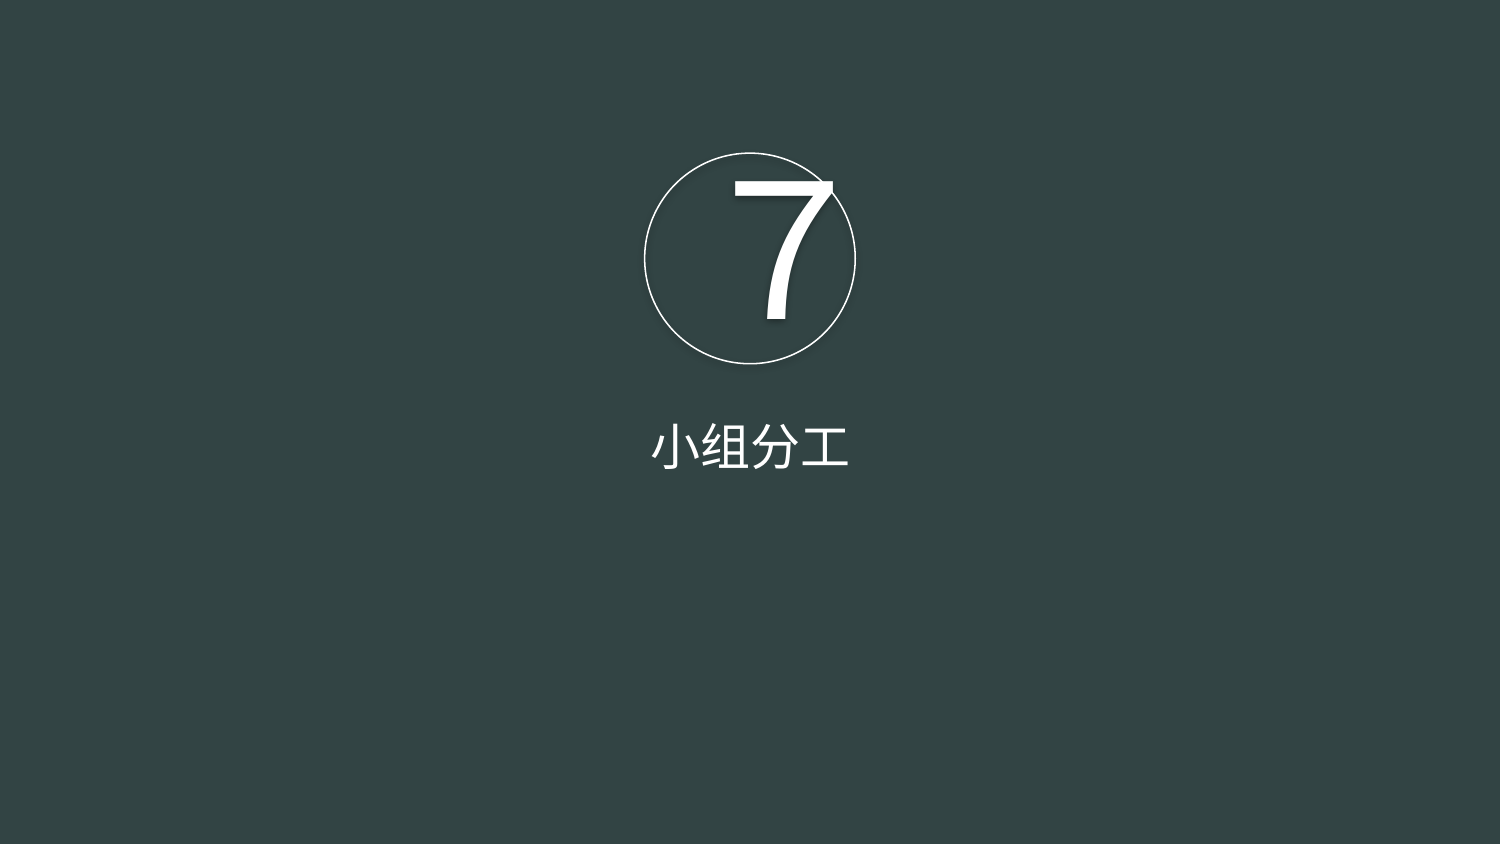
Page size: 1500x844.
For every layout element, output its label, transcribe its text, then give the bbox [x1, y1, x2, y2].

text_box ７ [643, 152, 857, 365]
text_box 小组分工 [635, 389, 865, 483]
